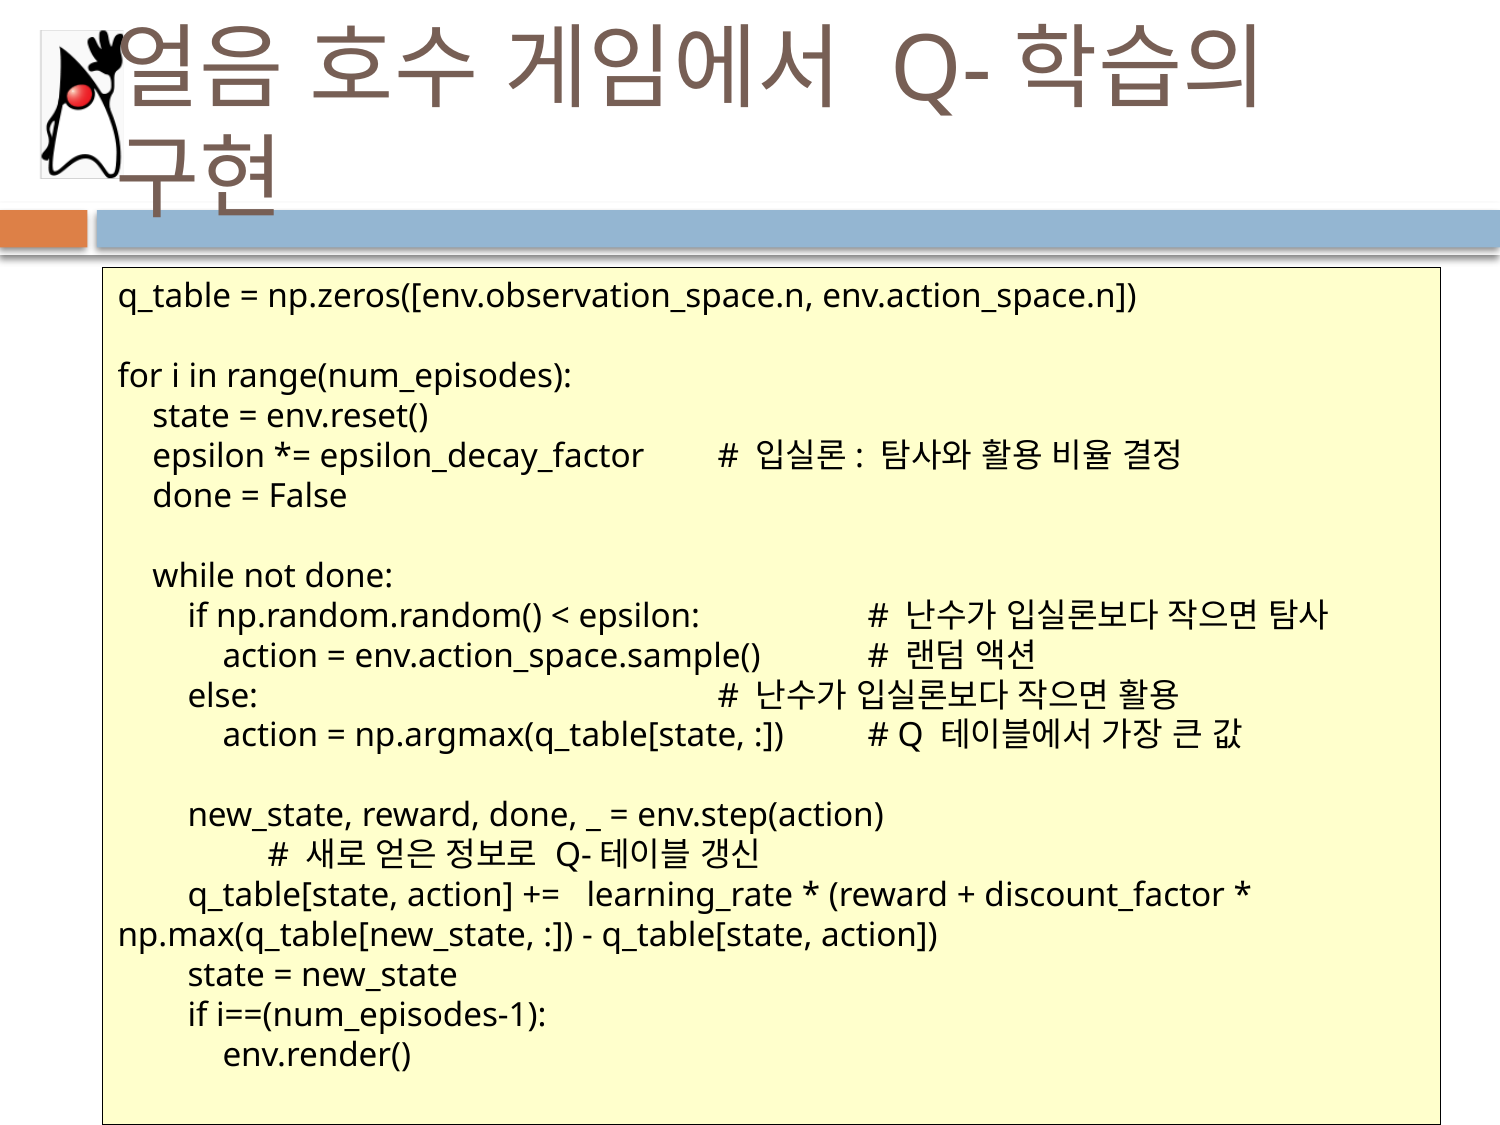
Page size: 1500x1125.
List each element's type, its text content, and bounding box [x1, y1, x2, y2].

title 얼음 호수 게임에서 Q-학습의 구현 [100, 37, 1438, 200]
picture [39, 30, 124, 179]
text_box q_table = np.zeros([env.observation_space.n, env.action_space.n]) for i in range(num_episodes): state = env.reset() epsilon *= epsilon_decay_factor # 입실론: 탐사와 활용 비율 결정 done = False while not done: if np.random.random() < epsilon: # 난수가 입실론보다 작으면 탐사 action = env.action_space.sample() # 랜덤 액션 else: # 난수가 입실론보다 작으면 활용 action = np.argmax(q_table[state, :]) # Q 테이블에서 가장 큰 값 new_state, reward, done, _ = env.step(action) # 새로 얻은 정보로 Q-테이블 갱신 q_table[state, action] += learning_rate * (reward + discount_factor * np.max(q_table[new_state, :]) - q_table[state, action]) state = new_state if i==(num_episodes-1): env.render() [102, 267, 1441, 1125]
